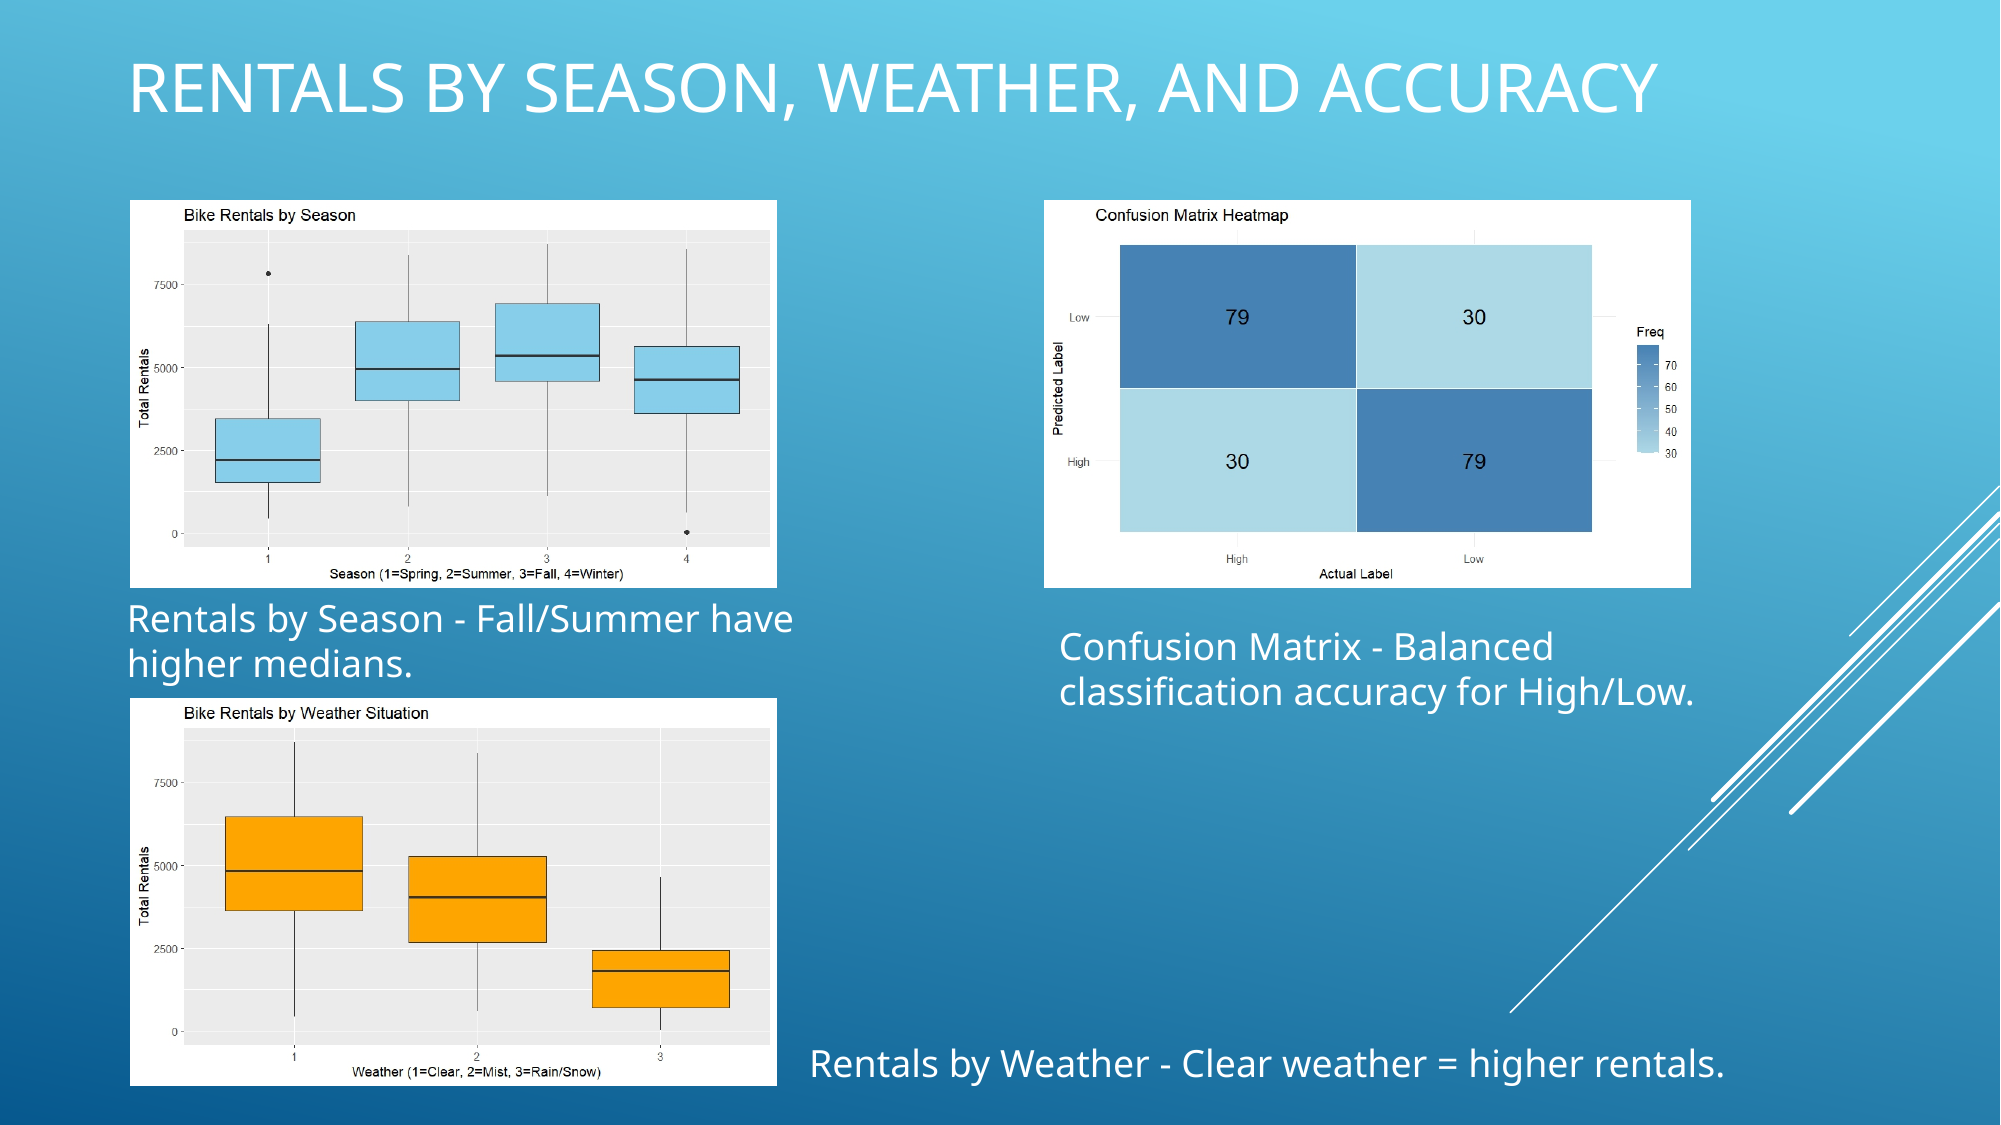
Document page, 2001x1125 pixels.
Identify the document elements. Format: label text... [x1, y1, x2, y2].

text_box Confusion Matrix - Balanced classification accuracy for High/Low. [1044, 615, 1800, 720]
title Rentals by Season, Weather, and Accuracy [112, 26, 1691, 225]
picture [1044, 199, 1691, 588]
text_box Rentals by Weather - Clear weather = higher rentals. [794, 1032, 1741, 1125]
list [130, 199, 777, 588]
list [130, 698, 777, 1087]
text_box Rentals by Season - Fall/Summer have higher medians. [112, 587, 868, 737]
